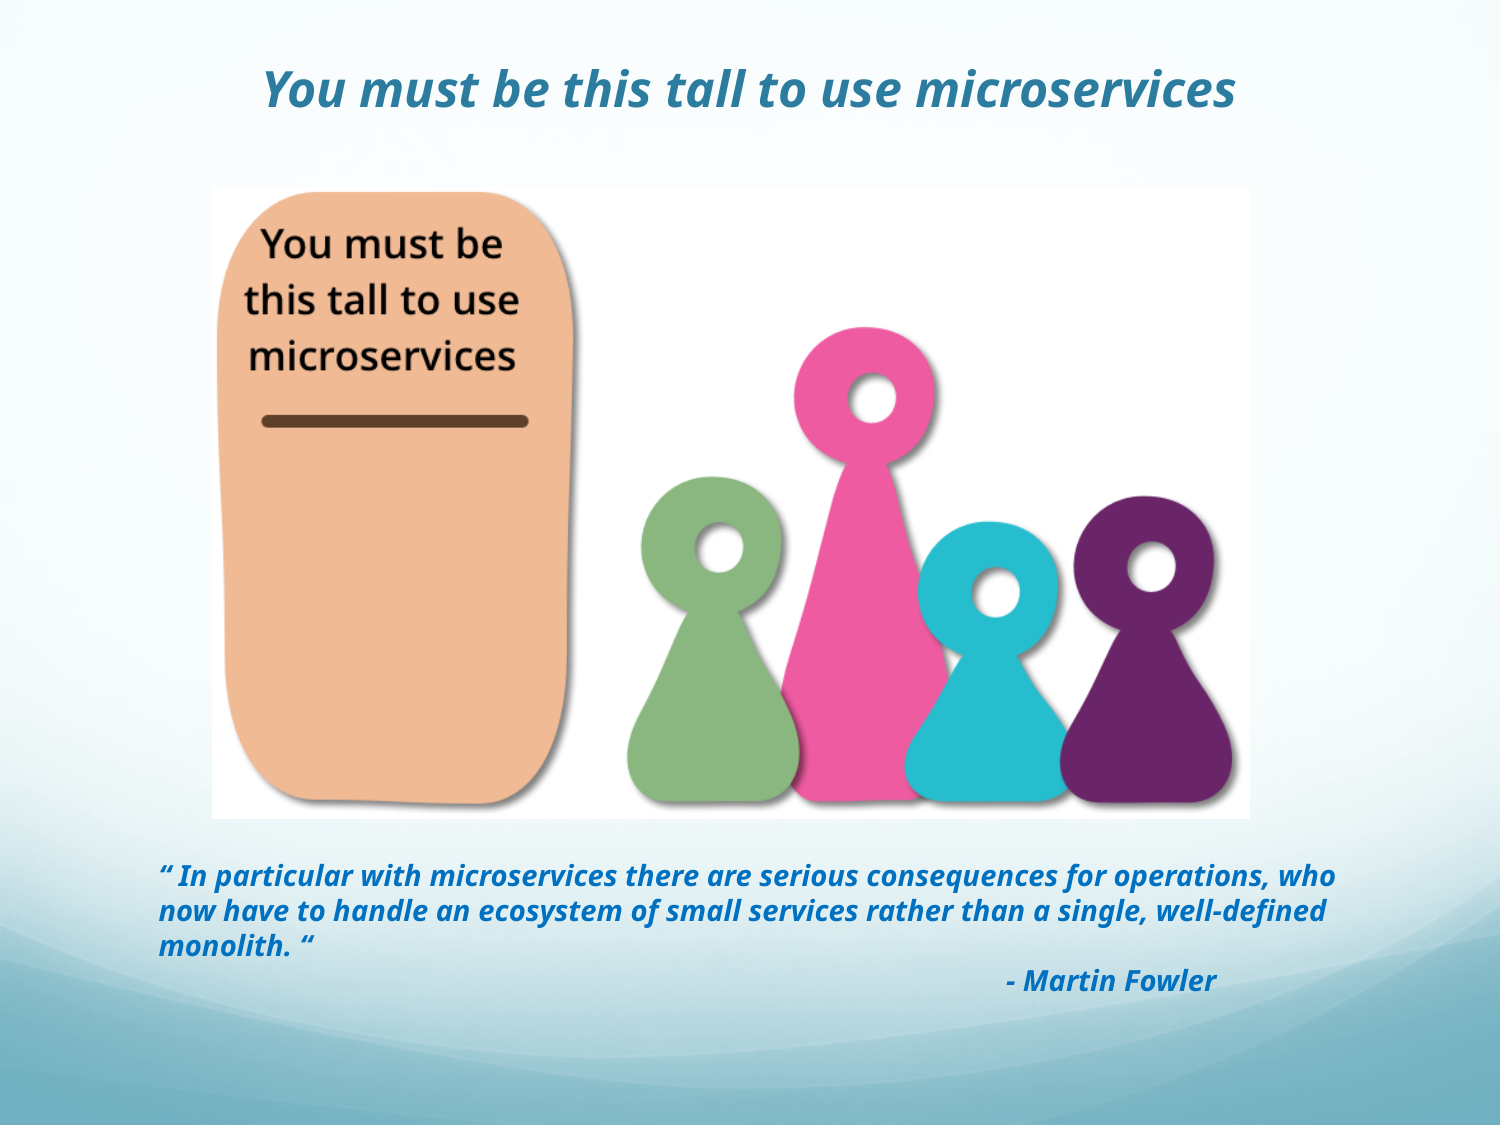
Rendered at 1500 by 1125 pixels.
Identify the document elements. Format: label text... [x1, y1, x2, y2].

text_box “ In particular with microservices there are serious consequences for operations, who now have to handle an ecosystem of small services rather than a single, well-defined monolith. “ - Martin Fowler [143, 849, 1388, 1005]
title You must be this tall to use microservices [90, 17, 1410, 125]
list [211, 186, 1251, 819]
